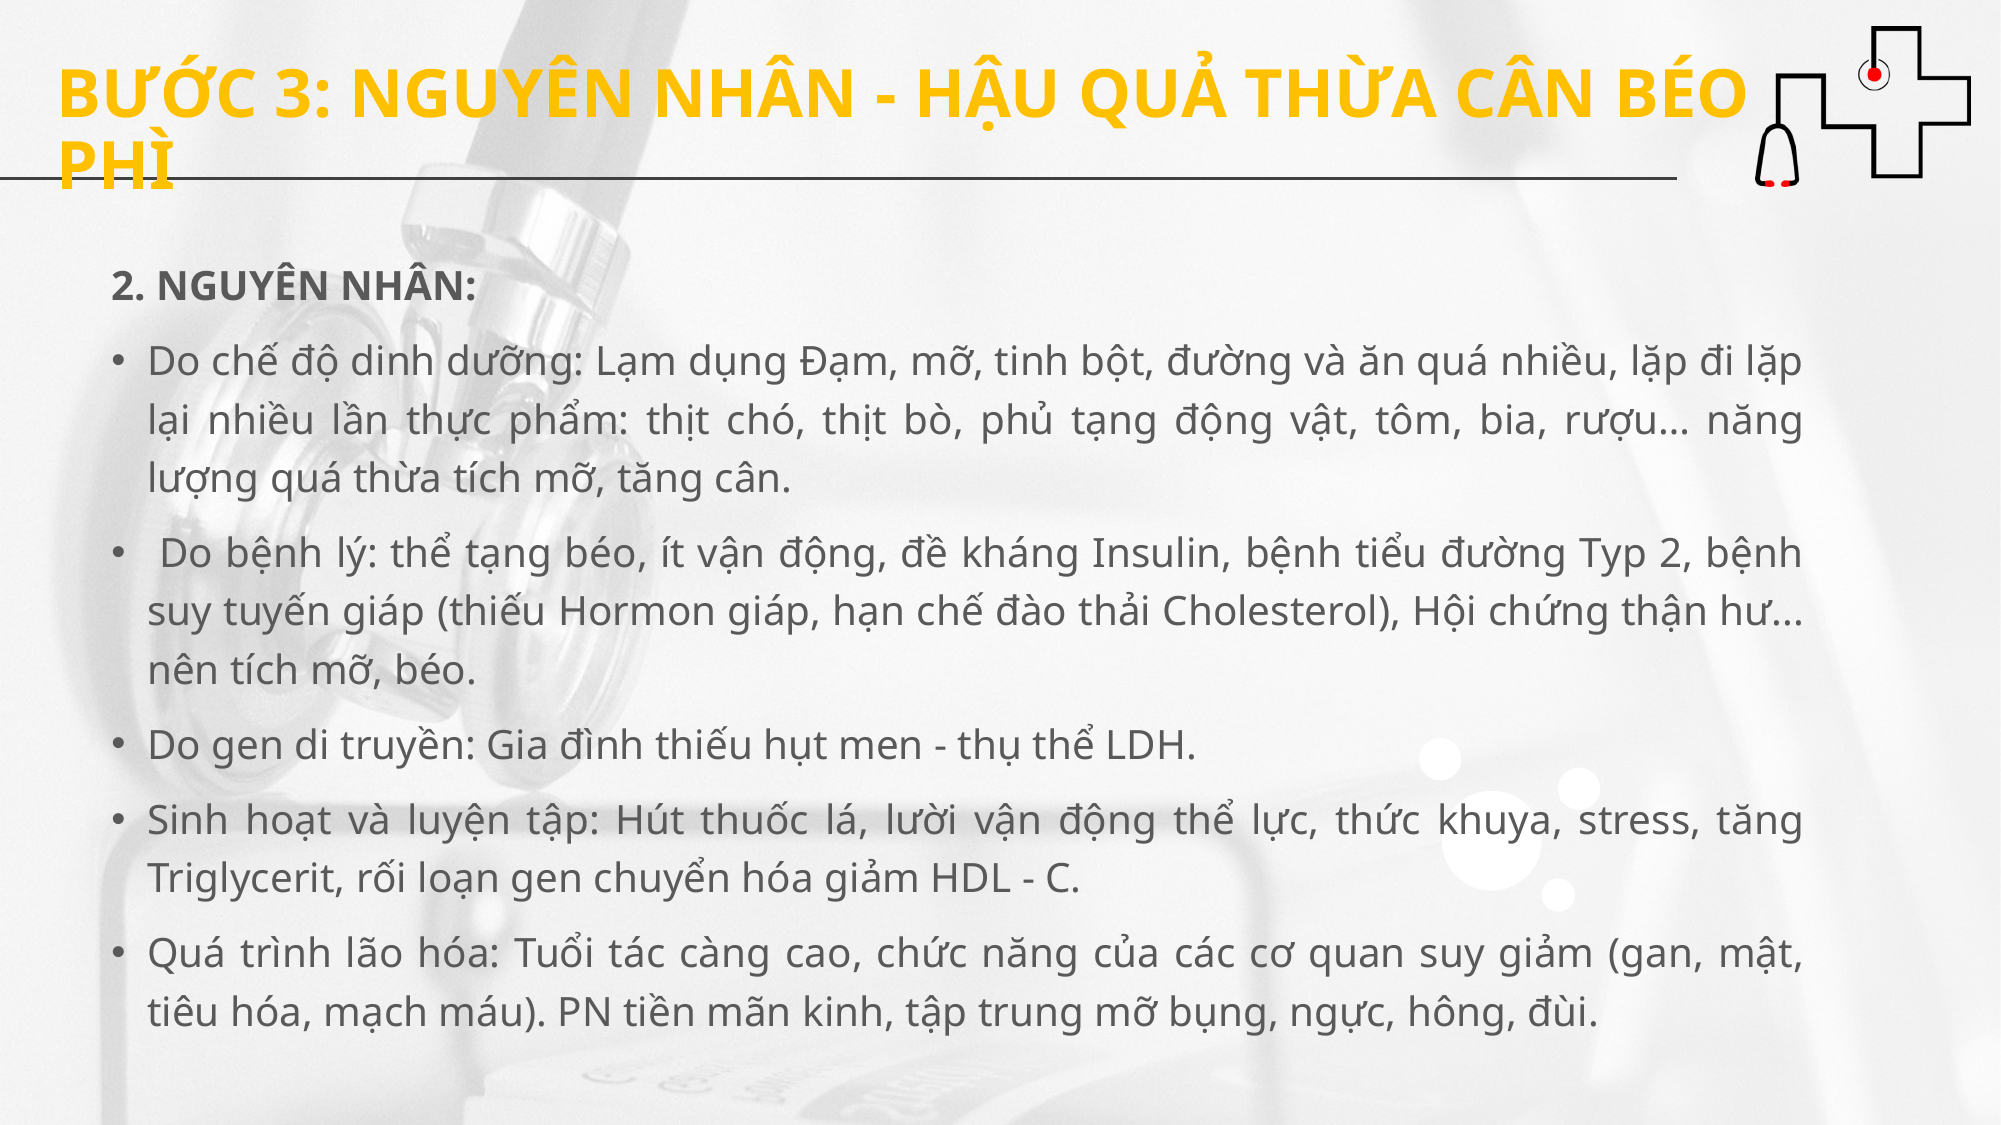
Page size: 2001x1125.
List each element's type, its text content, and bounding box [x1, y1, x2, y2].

text_box BƯỚC 3: NGUYÊN NHÂN - HẬU QUẢ THỪA CÂN BÉO PHÌ [42, 52, 1872, 159]
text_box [1418, 737, 1601, 913]
text_box 2. NGUYÊN NHÂN: Do chế độ dinh dưỡng: Lạm dụng Đạm, mỡ, tinh bột, đường và ăn quá nhiều, lặp đi lặp lại nhiều lần thực phẩm: thịt chó, thịt bò, phủ tạng động vật, tôm, bia, rượu… năng lượng quá thừa tích mỡ, tăng cân. Do bệnh lý: thể tạng béo, ít vận động, đề kháng Insulin, bệnh tiểu đường Typ 2, bệnh suy tuyến giáp (thiếu Hormon giáp, hạn chế đào thải Cholesterol), Hội chứng thận hư... nên tích mỡ, béo. Do gen di truyền: Gia đình thiếu hụt men - thụ thể LDH. Sinh hoạt và luyện tập: Hút thuốc lá, lười vận động thể lực, thức khuya, stress, tăng Triglycerit, rối loạn gen chuyển hóa giảm HDL - C. Quá trình lão hóa: Tuổi tác càng cao, chức năng của các cơ quan suy giảm (gan, mật, tiêu hóa, mạch máu). PN tiền mãn kinh, tập trung mỡ bụng, ngực, hông, đùi. [96, 243, 1822, 1044]
picture [1755, 26, 1971, 187]
